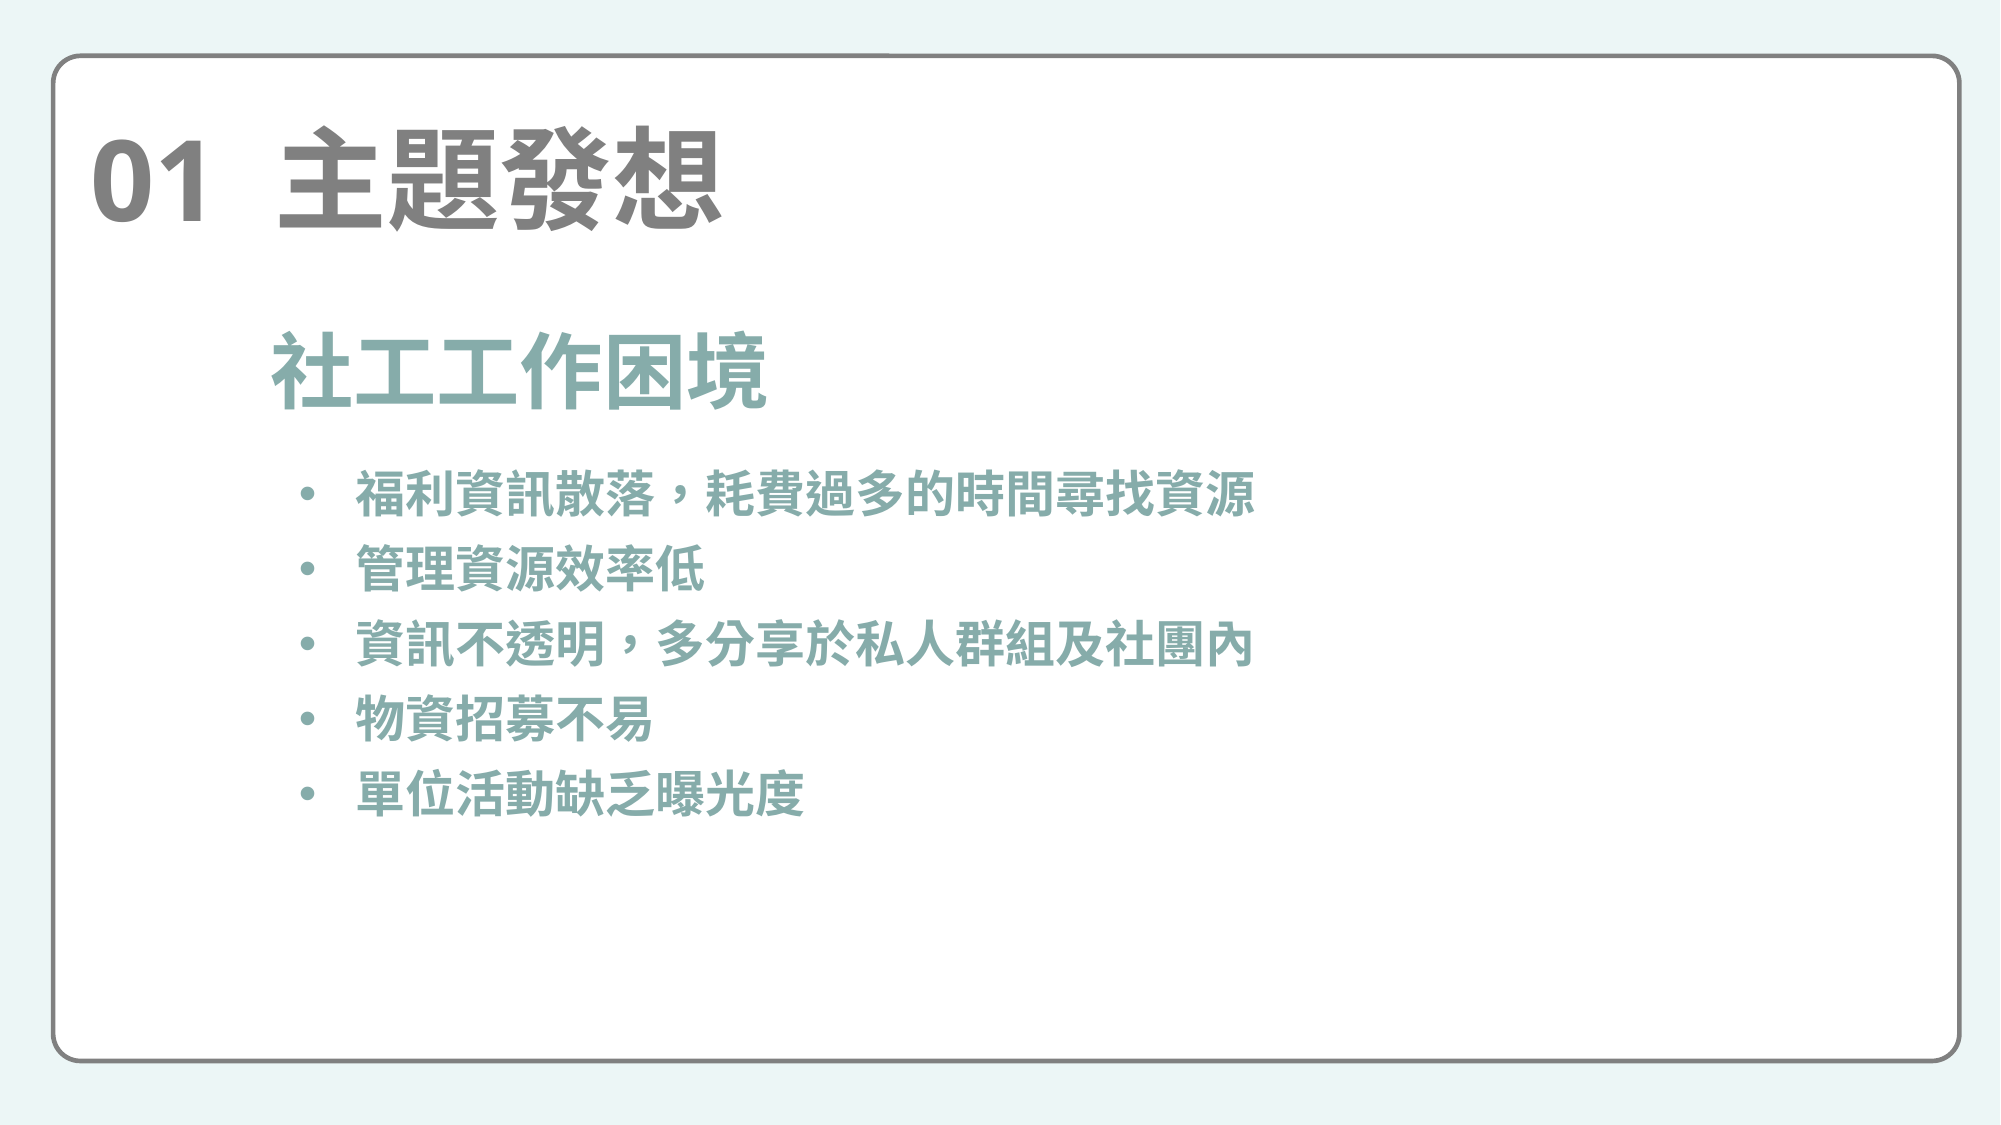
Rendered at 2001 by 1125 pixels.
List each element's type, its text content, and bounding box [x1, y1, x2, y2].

title 01 主題發想 [75, 76, 757, 254]
text_box [52, 54, 1961, 1063]
text_box 社工工作困境 [216, 311, 824, 427]
text_box 福利資訊散落，耗費過多的時間尋找資源 管理資源效率低 資訊不透明，多分享於私人群組及社團內 物資招募不易 單位活動缺乏曝光度 [284, 462, 1535, 857]
